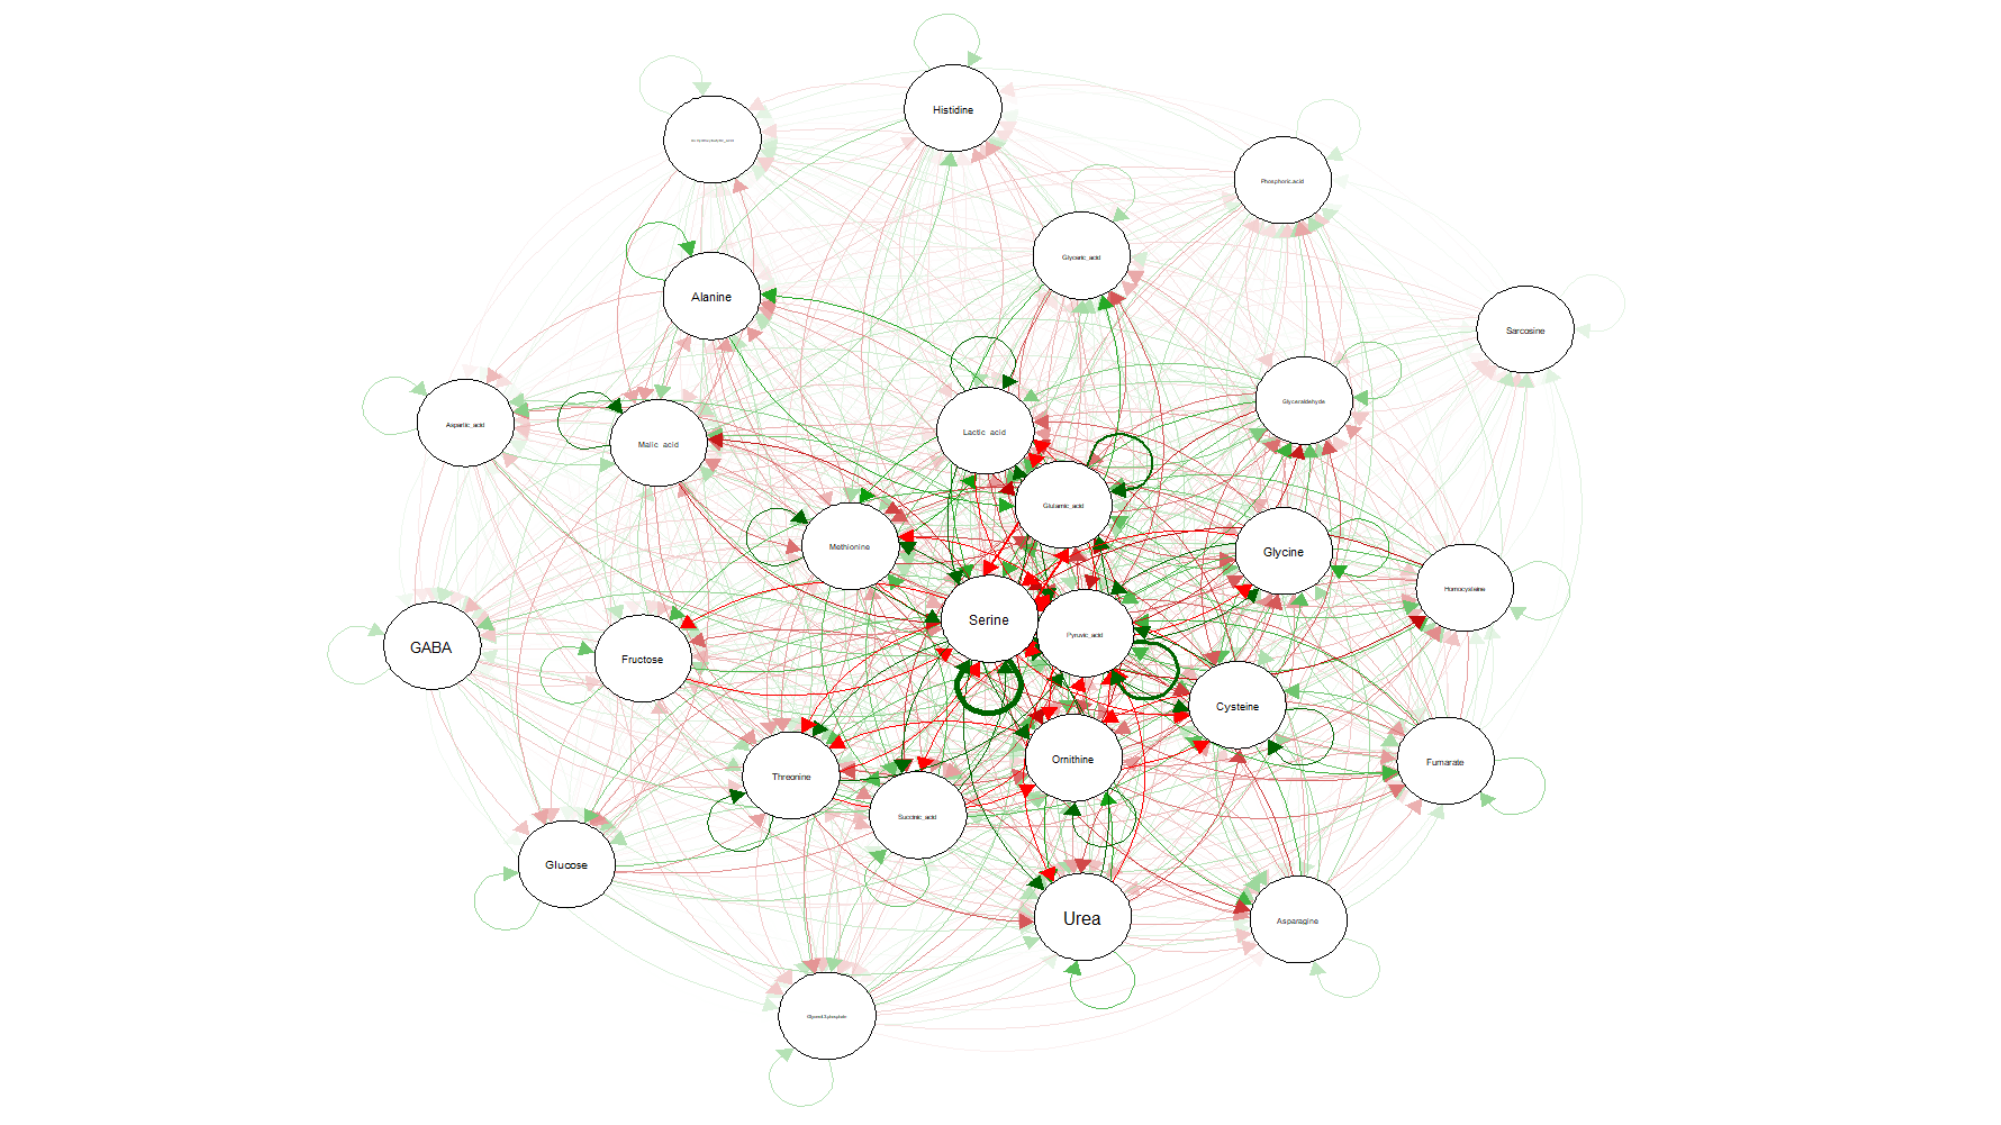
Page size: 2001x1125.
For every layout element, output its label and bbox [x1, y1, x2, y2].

picture [309, 0, 1667, 1125]
